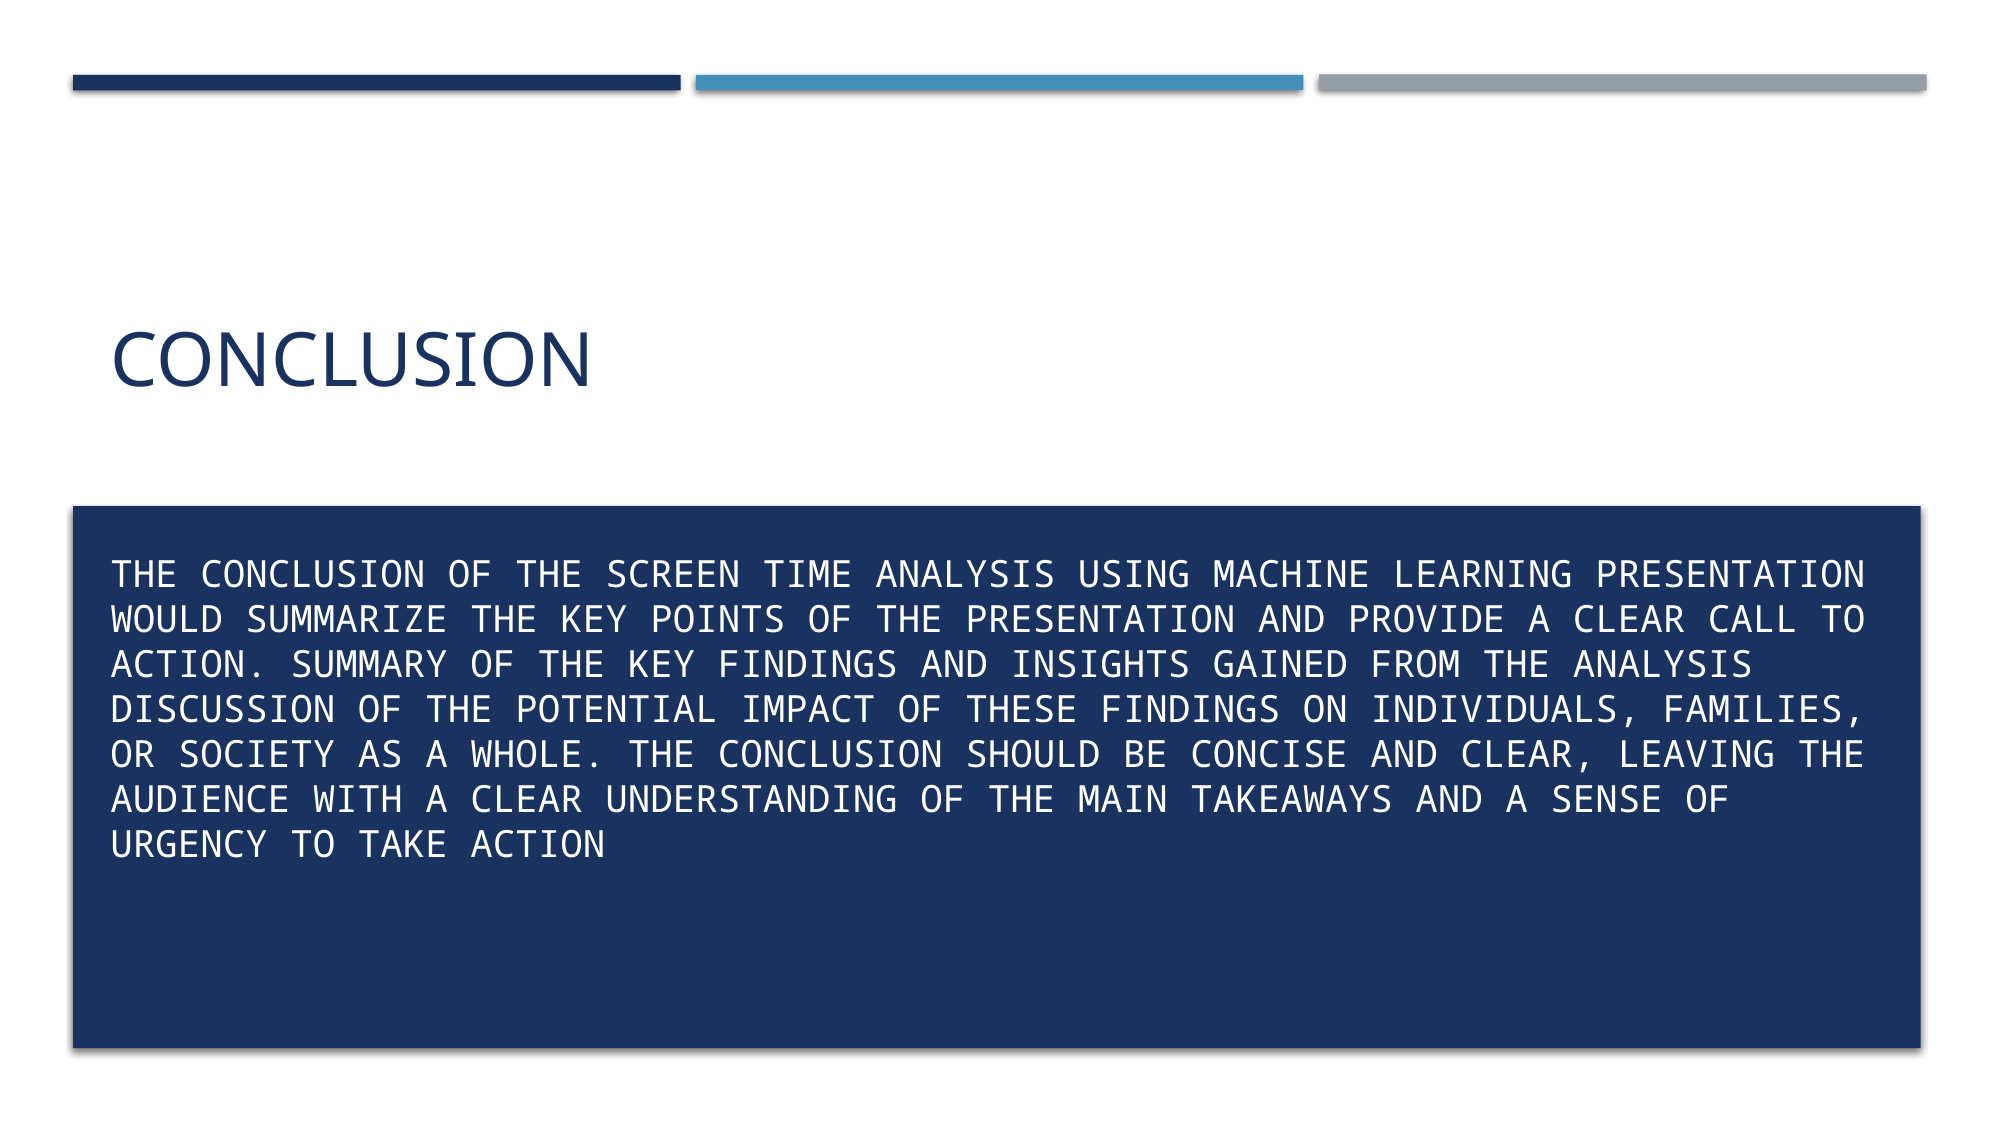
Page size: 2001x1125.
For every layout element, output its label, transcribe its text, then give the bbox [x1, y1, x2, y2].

title conclusion [95, 167, 1899, 410]
subtitle The conclusion of the screen time analysis using machine learning presentation would summarize the key points of the presentation and provide a clear call to action. Summary of the key findings and insights gained from the analysis Discussion of the potential impact of these findings on individuals, families, or society as a whole. The conclusion should be concise and clear, leaving the audience with a clear understanding of the main takeaways and a sense of urgency to take action [95, 542, 1899, 1029]
